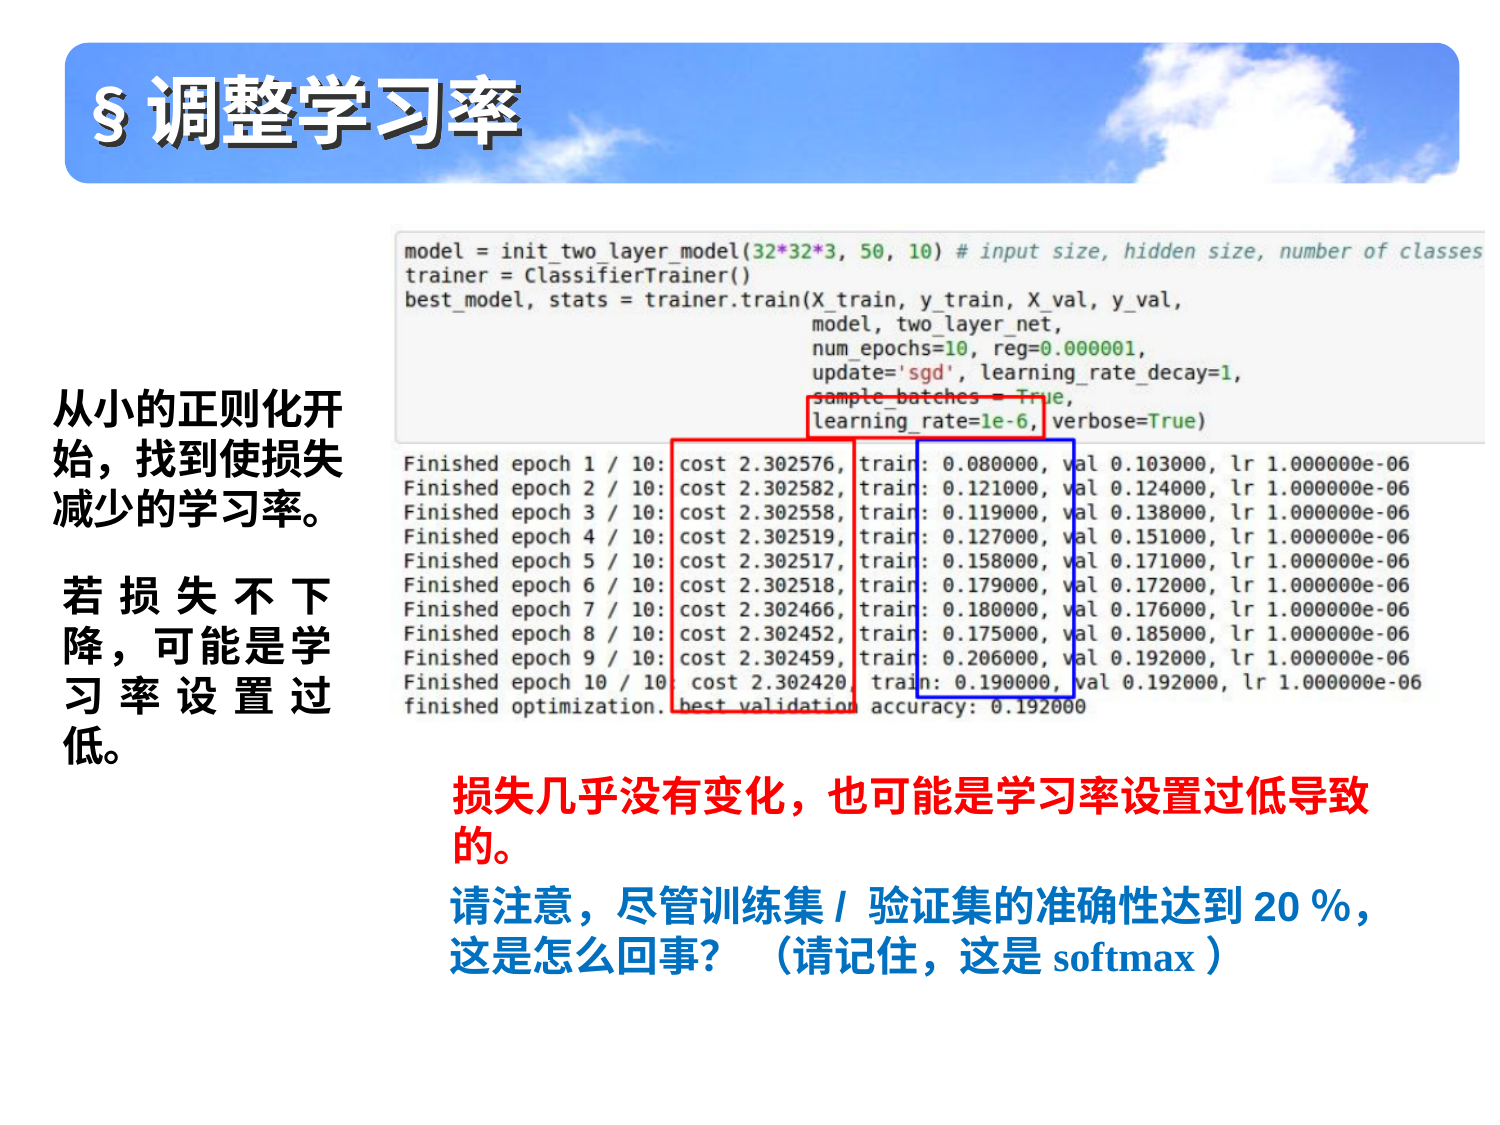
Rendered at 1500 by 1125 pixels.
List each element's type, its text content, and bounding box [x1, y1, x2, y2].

picture [64, 42, 1460, 184]
text_box 请注意，尽管训练集/ 验证集的准确性达到20％，这是怎么回事？ （请记住，这是softmax） [434, 872, 1450, 988]
text_box §调整学习率 [74, 49, 1288, 168]
text_box 若损失不下降，可能是学习率设置过低。 [47, 562, 348, 778]
text_box 损失几乎没有变化，也可能是学习率设置过低导致的。 [437, 762, 1450, 872]
picture [387, 224, 1485, 736]
text_box 从小的正则化开始，找到使损失减少的学习率。 [37, 375, 363, 540]
